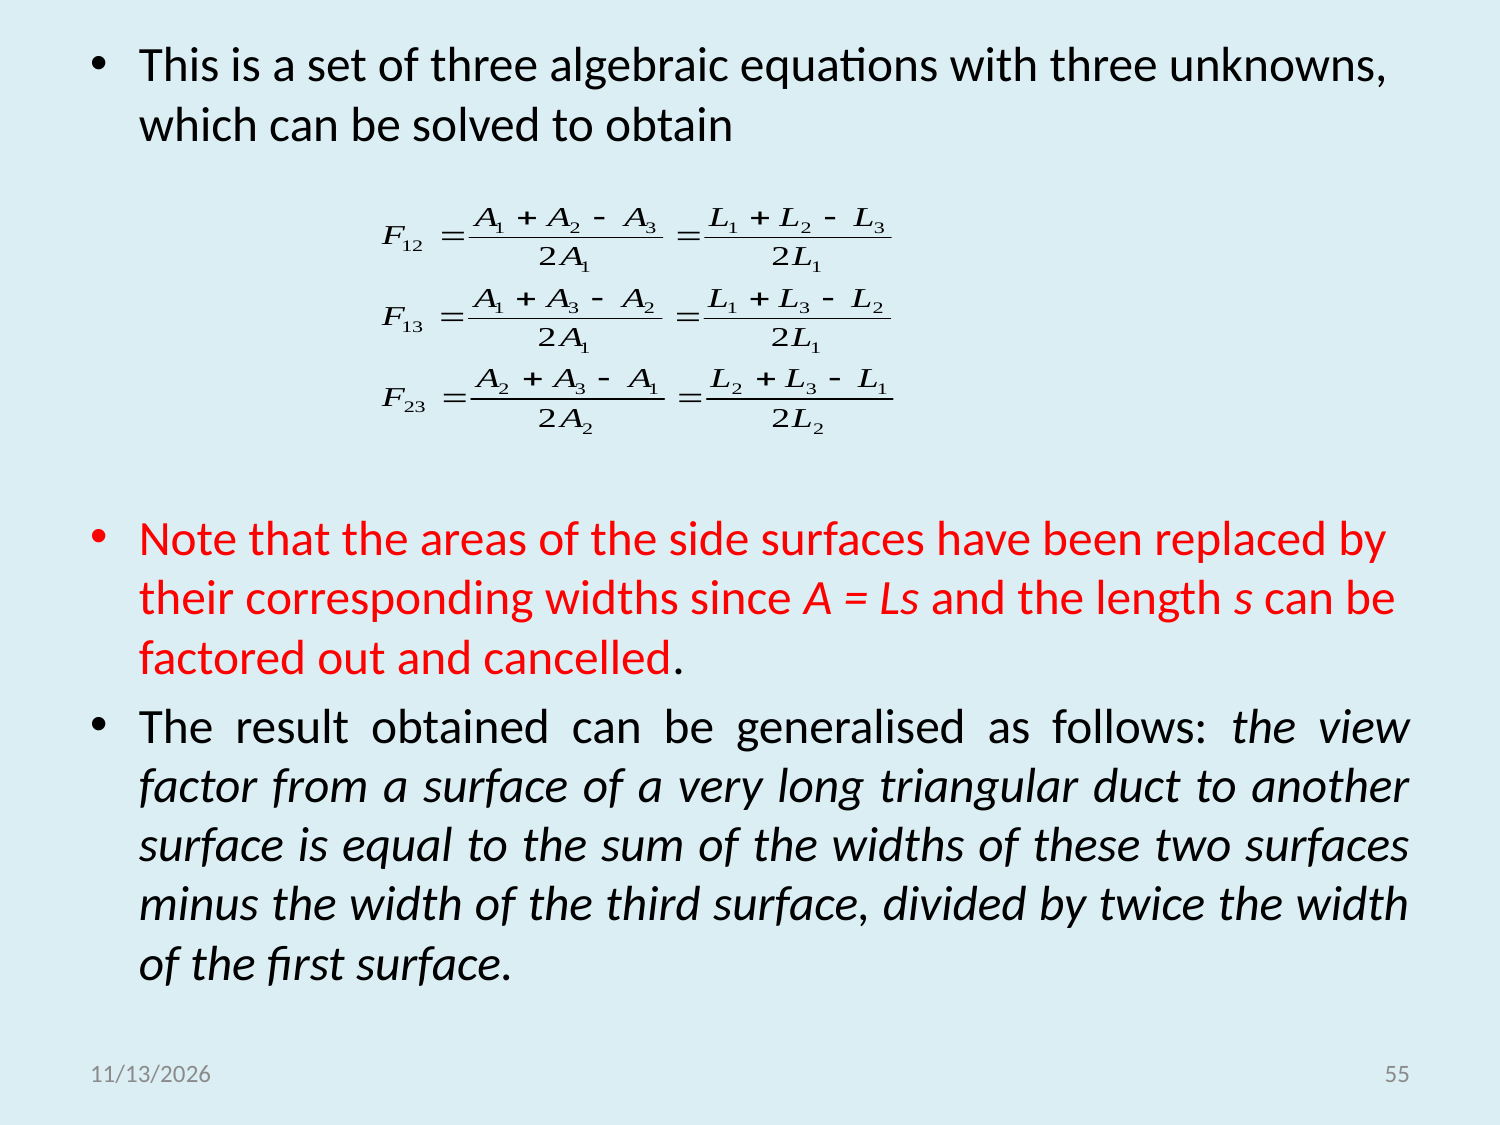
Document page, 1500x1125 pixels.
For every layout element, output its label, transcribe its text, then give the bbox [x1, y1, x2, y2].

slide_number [75, 1042, 425, 1103]
list This is a set of three algebraic equations with three unknowns, which can be solved to obtain Note that the areas of the side surfaces have been replaced by their corresponding widths since A = Ls and the length s can be factored out and cancelled. The result obtained can be generalised as follows: the view factor from a surface of a very long triangular duct to another surface is equal to the sum of the widths of these two surfaces minus the width of the third surface, divided by twice the width of the first surface. [75, 24, 1425, 1005]
slide_number 55 [1074, 1042, 1425, 1103]
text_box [374, 199, 901, 440]
